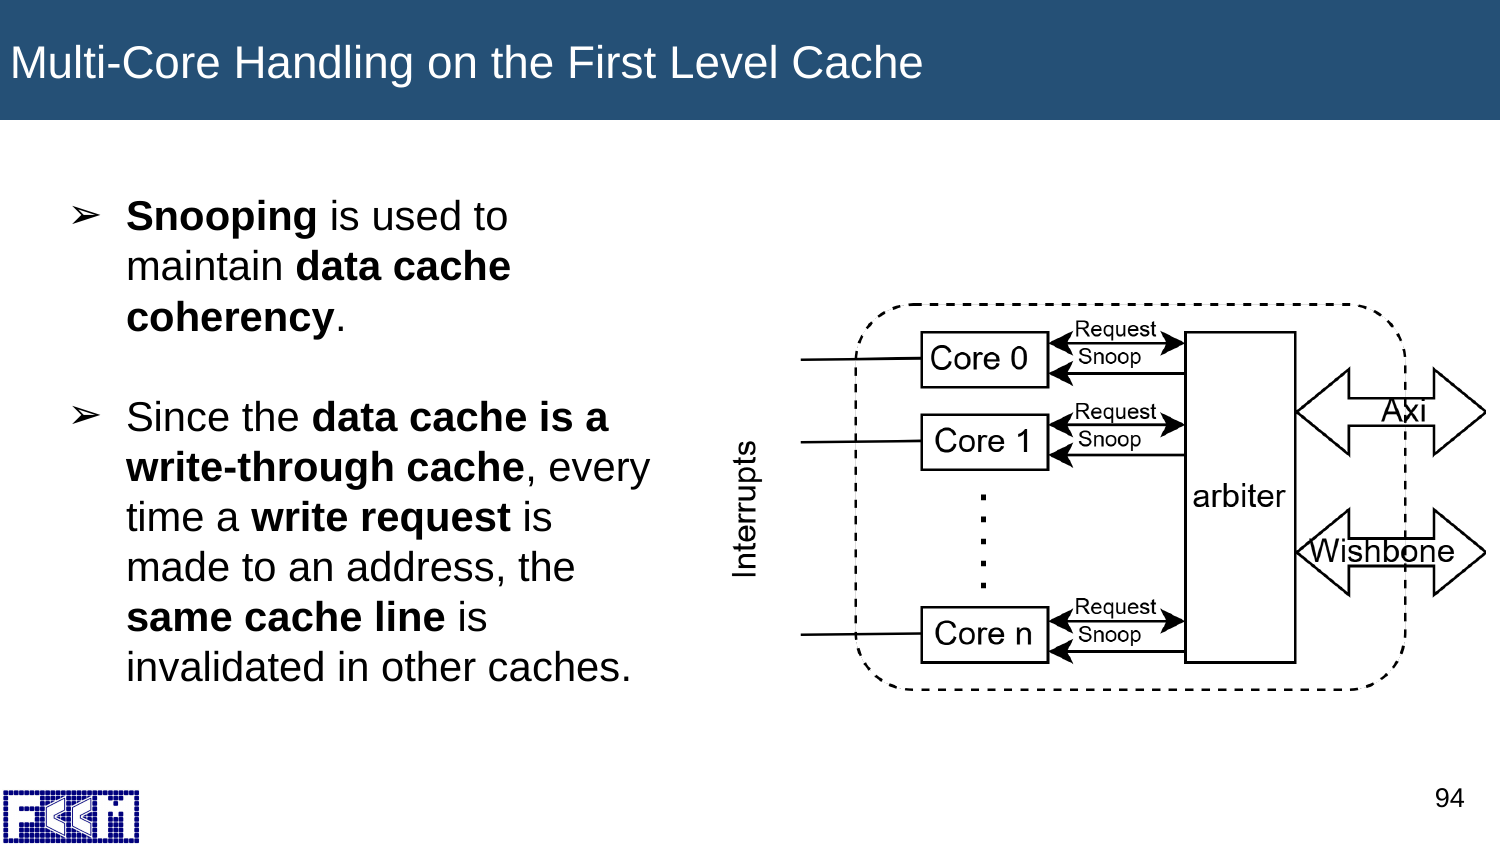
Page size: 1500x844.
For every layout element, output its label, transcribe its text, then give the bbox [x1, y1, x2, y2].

picture [1, 789, 140, 844]
title Multi-Core Handling on the First Level Cache [9, 13, 1408, 108]
slide_number ‹#› [1389, 764, 1480, 830]
picture [703, 302, 1486, 691]
list Snooping is used to maintain data cache coherency. Since the data cache is a write-through cache, every time a write request is made to an address, the same cache line is invalidated in other caches. [51, 189, 668, 750]
